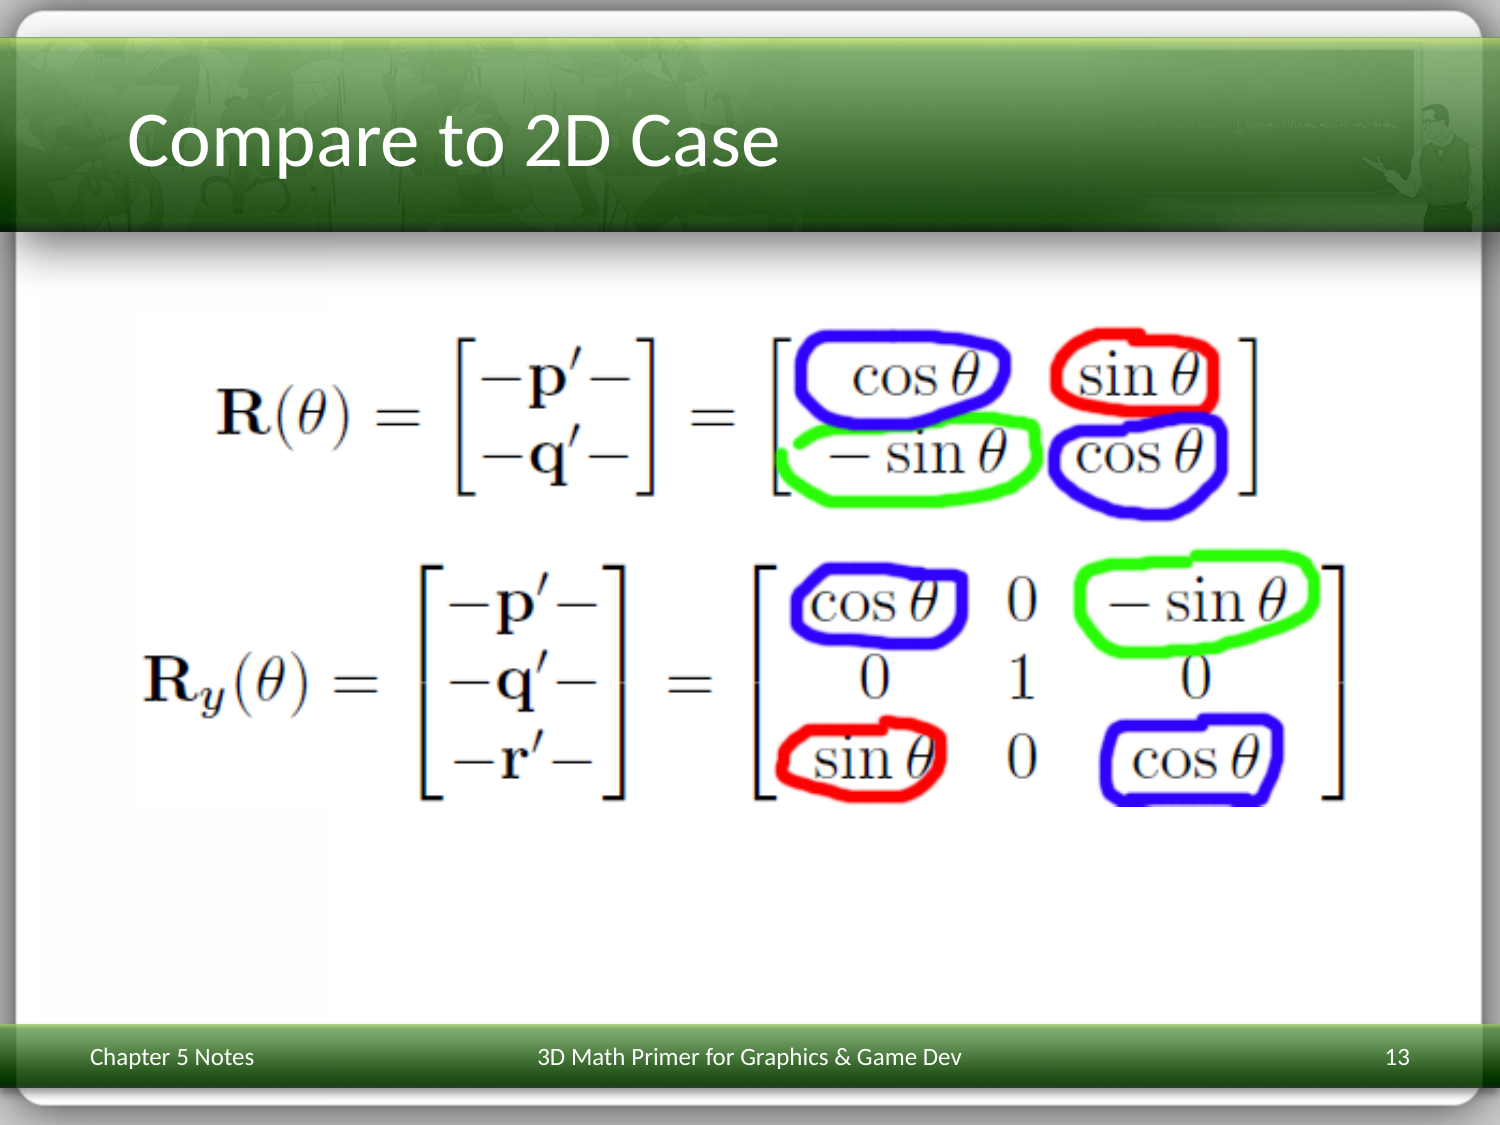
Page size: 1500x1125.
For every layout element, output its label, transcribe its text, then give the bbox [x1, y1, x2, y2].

slide_number Chapter 5 Notes [75, 1025, 425, 1085]
slide_number 13 [1074, 1025, 1425, 1085]
footer 3D Math Primer for Graphics & Game Dev [512, 1025, 988, 1085]
title Compare to 2D Case [112, 37, 1388, 233]
picture [0, 0, 1500, 1125]
